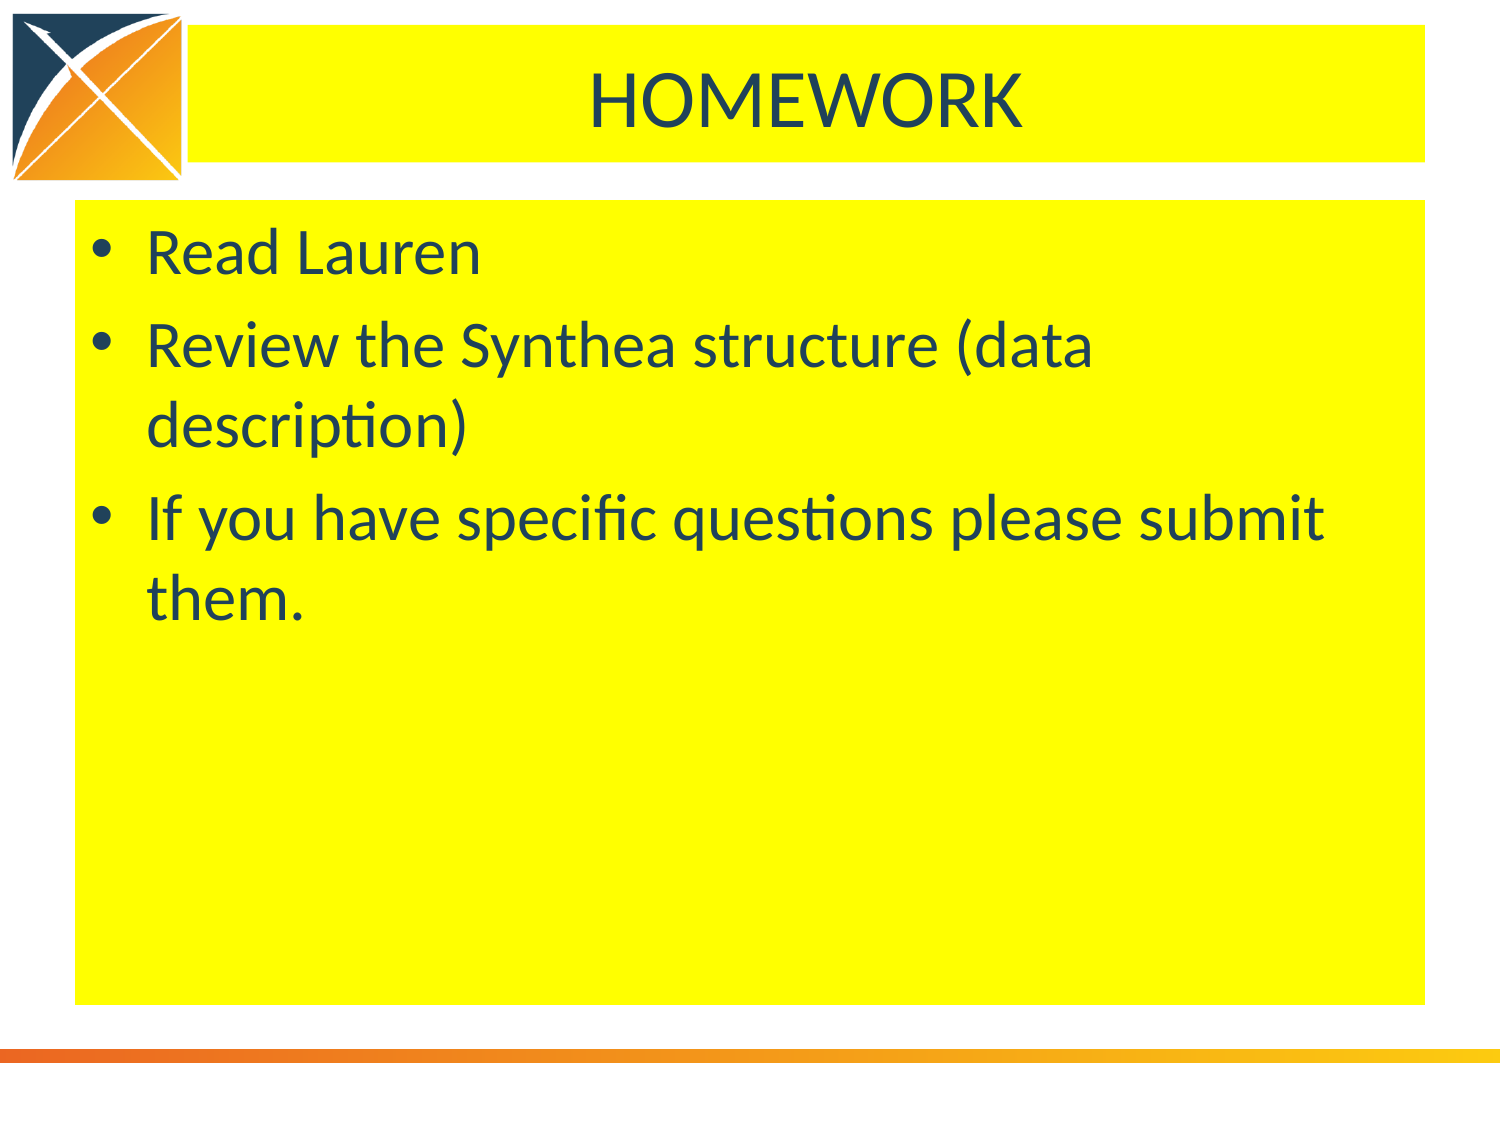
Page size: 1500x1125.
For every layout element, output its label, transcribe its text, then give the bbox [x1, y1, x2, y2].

list Read Lauren Review the Synthea structure (data description) If you have specific questions please submit them. [75, 200, 1425, 1005]
title HOMEWORK [187, 24, 1425, 163]
picture [0, 0, 206, 200]
